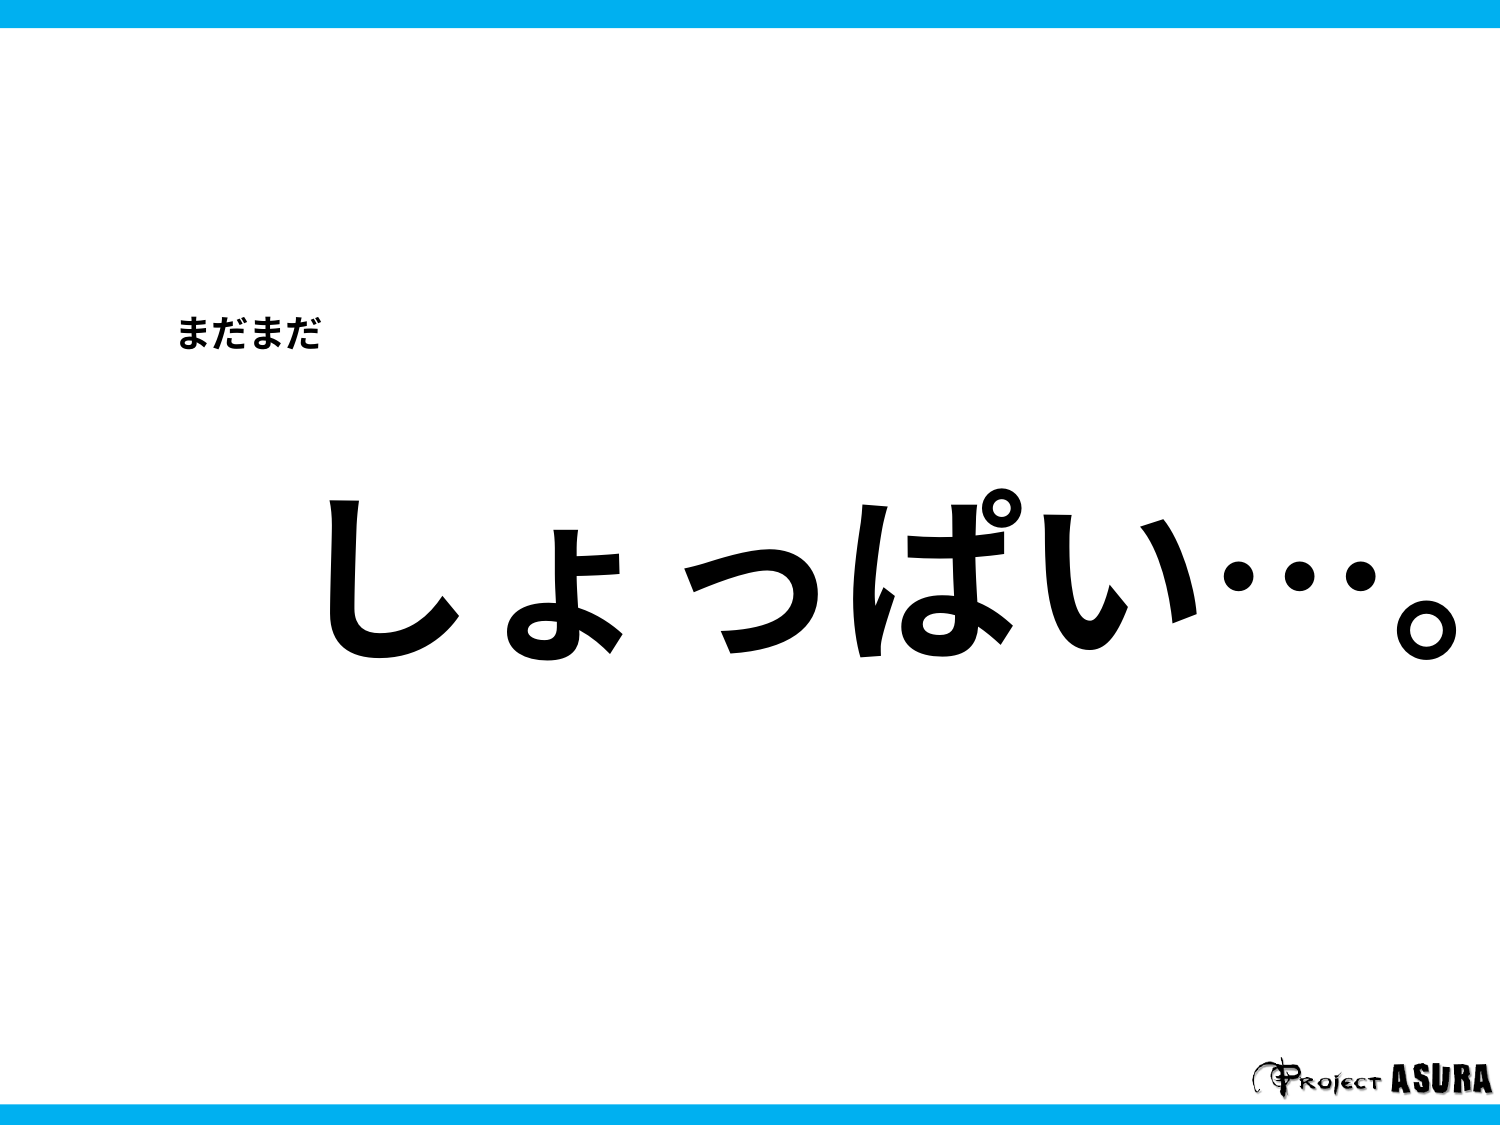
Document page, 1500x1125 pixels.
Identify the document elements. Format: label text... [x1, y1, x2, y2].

text_box まだまだ [159, 302, 585, 363]
picture [1244, 1050, 1500, 1103]
list しょっぱい…。 [75, 456, 1425, 1005]
